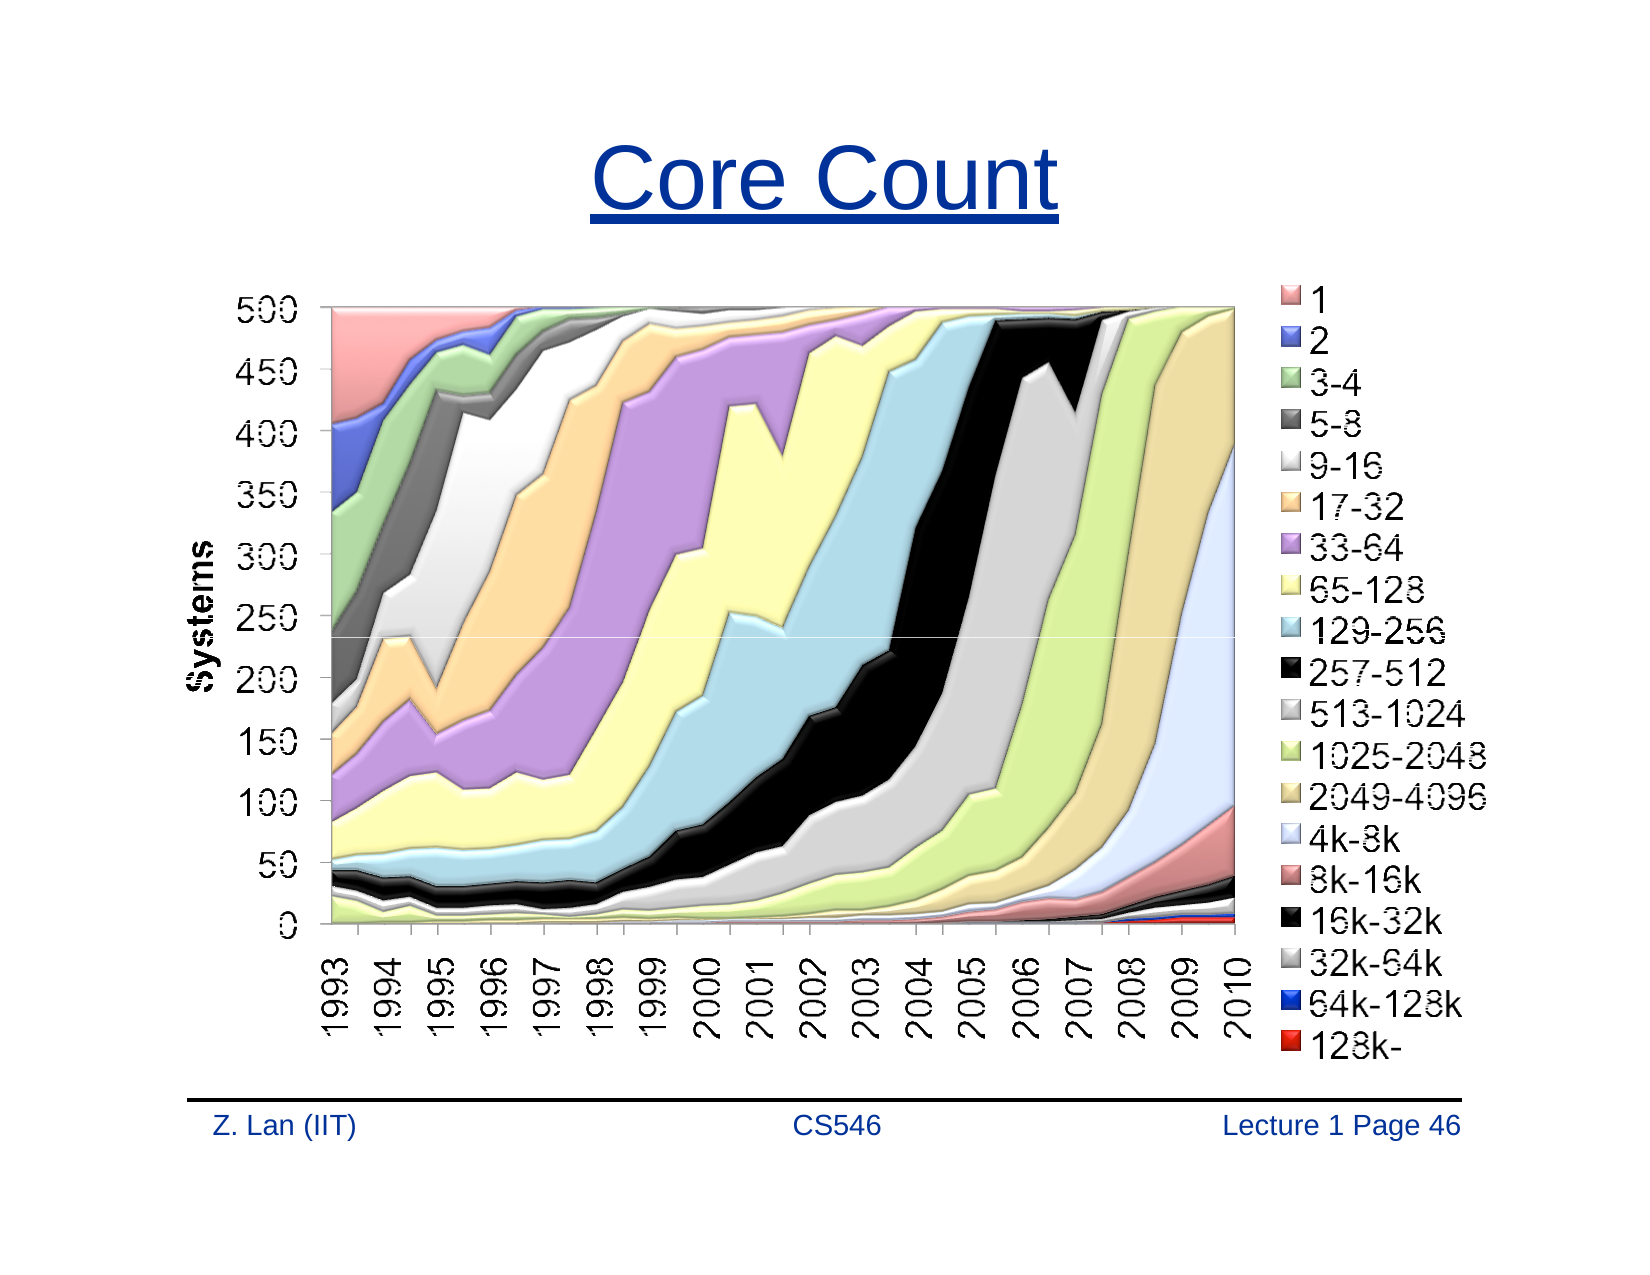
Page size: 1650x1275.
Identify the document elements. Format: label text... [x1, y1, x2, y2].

text_box [235, 357, 297, 385]
text_box [1281, 657, 1301, 678]
text_box [236, 666, 297, 693]
text_box [1309, 990, 1396, 1017]
text_box [1281, 823, 1301, 844]
text_box [1281, 409, 1301, 429]
text_box [1331, 492, 1403, 520]
text_box [532, 958, 560, 1017]
text_box [1312, 492, 1323, 520]
text_box [586, 958, 613, 1017]
text_box [236, 604, 297, 631]
text_box [532, 1026, 560, 1036]
text_box [1281, 741, 1301, 761]
text_box [1309, 825, 1400, 852]
text_box [1310, 576, 1377, 603]
text_box [321, 1026, 348, 1036]
text_box [1309, 658, 1419, 686]
text_box [186, 541, 213, 637]
text_box [693, 958, 720, 1039]
text_box [1310, 452, 1356, 479]
text_box [1384, 637, 1445, 644]
text_box [259, 788, 297, 816]
text_box [638, 1026, 666, 1036]
text_box [1312, 742, 1323, 769]
text_box [1281, 575, 1301, 595]
text_box [480, 958, 507, 1017]
text_box [1281, 326, 1301, 347]
text_box [1330, 907, 1442, 934]
text_box [851, 958, 879, 1039]
text_box [1406, 699, 1465, 727]
text_box [480, 1026, 507, 1036]
text_box [1281, 1030, 1301, 1051]
slide_number CS546 [790, 1110, 885, 1275]
text_box [1281, 948, 1301, 968]
text_box [1330, 637, 1369, 644]
text_box [1012, 958, 1039, 1039]
text_box [1312, 907, 1323, 934]
text_box [321, 958, 348, 1017]
text_box [1403, 990, 1462, 1017]
text_box [1065, 958, 1092, 1039]
text_box [427, 1026, 454, 1036]
text_box [1281, 783, 1301, 803]
text_box [1309, 783, 1486, 810]
text_box [1311, 410, 1361, 437]
text_box [799, 958, 826, 1039]
text_box [240, 727, 250, 755]
text_box [259, 727, 297, 755]
text_box [1281, 865, 1301, 885]
title Core Count [98, 62, 1552, 331]
text_box [237, 295, 297, 323]
text_box [1383, 865, 1421, 893]
text_box [237, 543, 297, 570]
text_box [1281, 367, 1301, 388]
slide_number Lecture 1 Page 46 [1197, 1110, 1464, 1275]
text_box [373, 1026, 401, 1036]
text_box [957, 958, 985, 1039]
text_box [1310, 865, 1375, 893]
text_box [1331, 616, 1445, 638]
text_box [1281, 533, 1301, 554]
text_box [1312, 617, 1323, 644]
text_box [1310, 326, 1328, 354]
text_box [235, 420, 297, 447]
text_box [259, 850, 297, 878]
text_box [186, 637, 221, 692]
text_box [1281, 492, 1301, 512]
text_box [1171, 958, 1198, 1039]
text_box [638, 958, 666, 1017]
text_box [373, 958, 401, 1017]
text_box [1312, 286, 1323, 313]
text_box [1281, 990, 1301, 1010]
text_box [1223, 983, 1251, 1039]
text_box [1363, 452, 1382, 479]
text_box [1352, 699, 1398, 727]
text_box [240, 788, 250, 816]
text_box [1331, 742, 1486, 769]
text_box [1281, 285, 1301, 305]
text_box [1310, 533, 1403, 561]
text_box [1312, 1031, 1323, 1059]
text_box [1311, 368, 1361, 396]
footer Z. Lan (IIT) [210, 1110, 360, 1275]
text_box [1384, 576, 1424, 603]
text_box [1311, 699, 1344, 727]
text_box [427, 958, 454, 1017]
text_box [905, 958, 932, 1039]
text_box [1223, 958, 1251, 976]
text_box [1117, 958, 1145, 1039]
text_box [1310, 949, 1442, 976]
text_box [1281, 699, 1301, 720]
text_box [320, 306, 1236, 935]
text_box [1281, 617, 1301, 637]
text_box [1281, 907, 1301, 927]
text_box [1330, 1031, 1401, 1059]
text_box [586, 1026, 613, 1036]
text_box [279, 911, 297, 939]
text_box [237, 481, 297, 508]
text_box [1281, 451, 1301, 471]
text_box [745, 963, 773, 1039]
text_box [1427, 658, 1445, 686]
